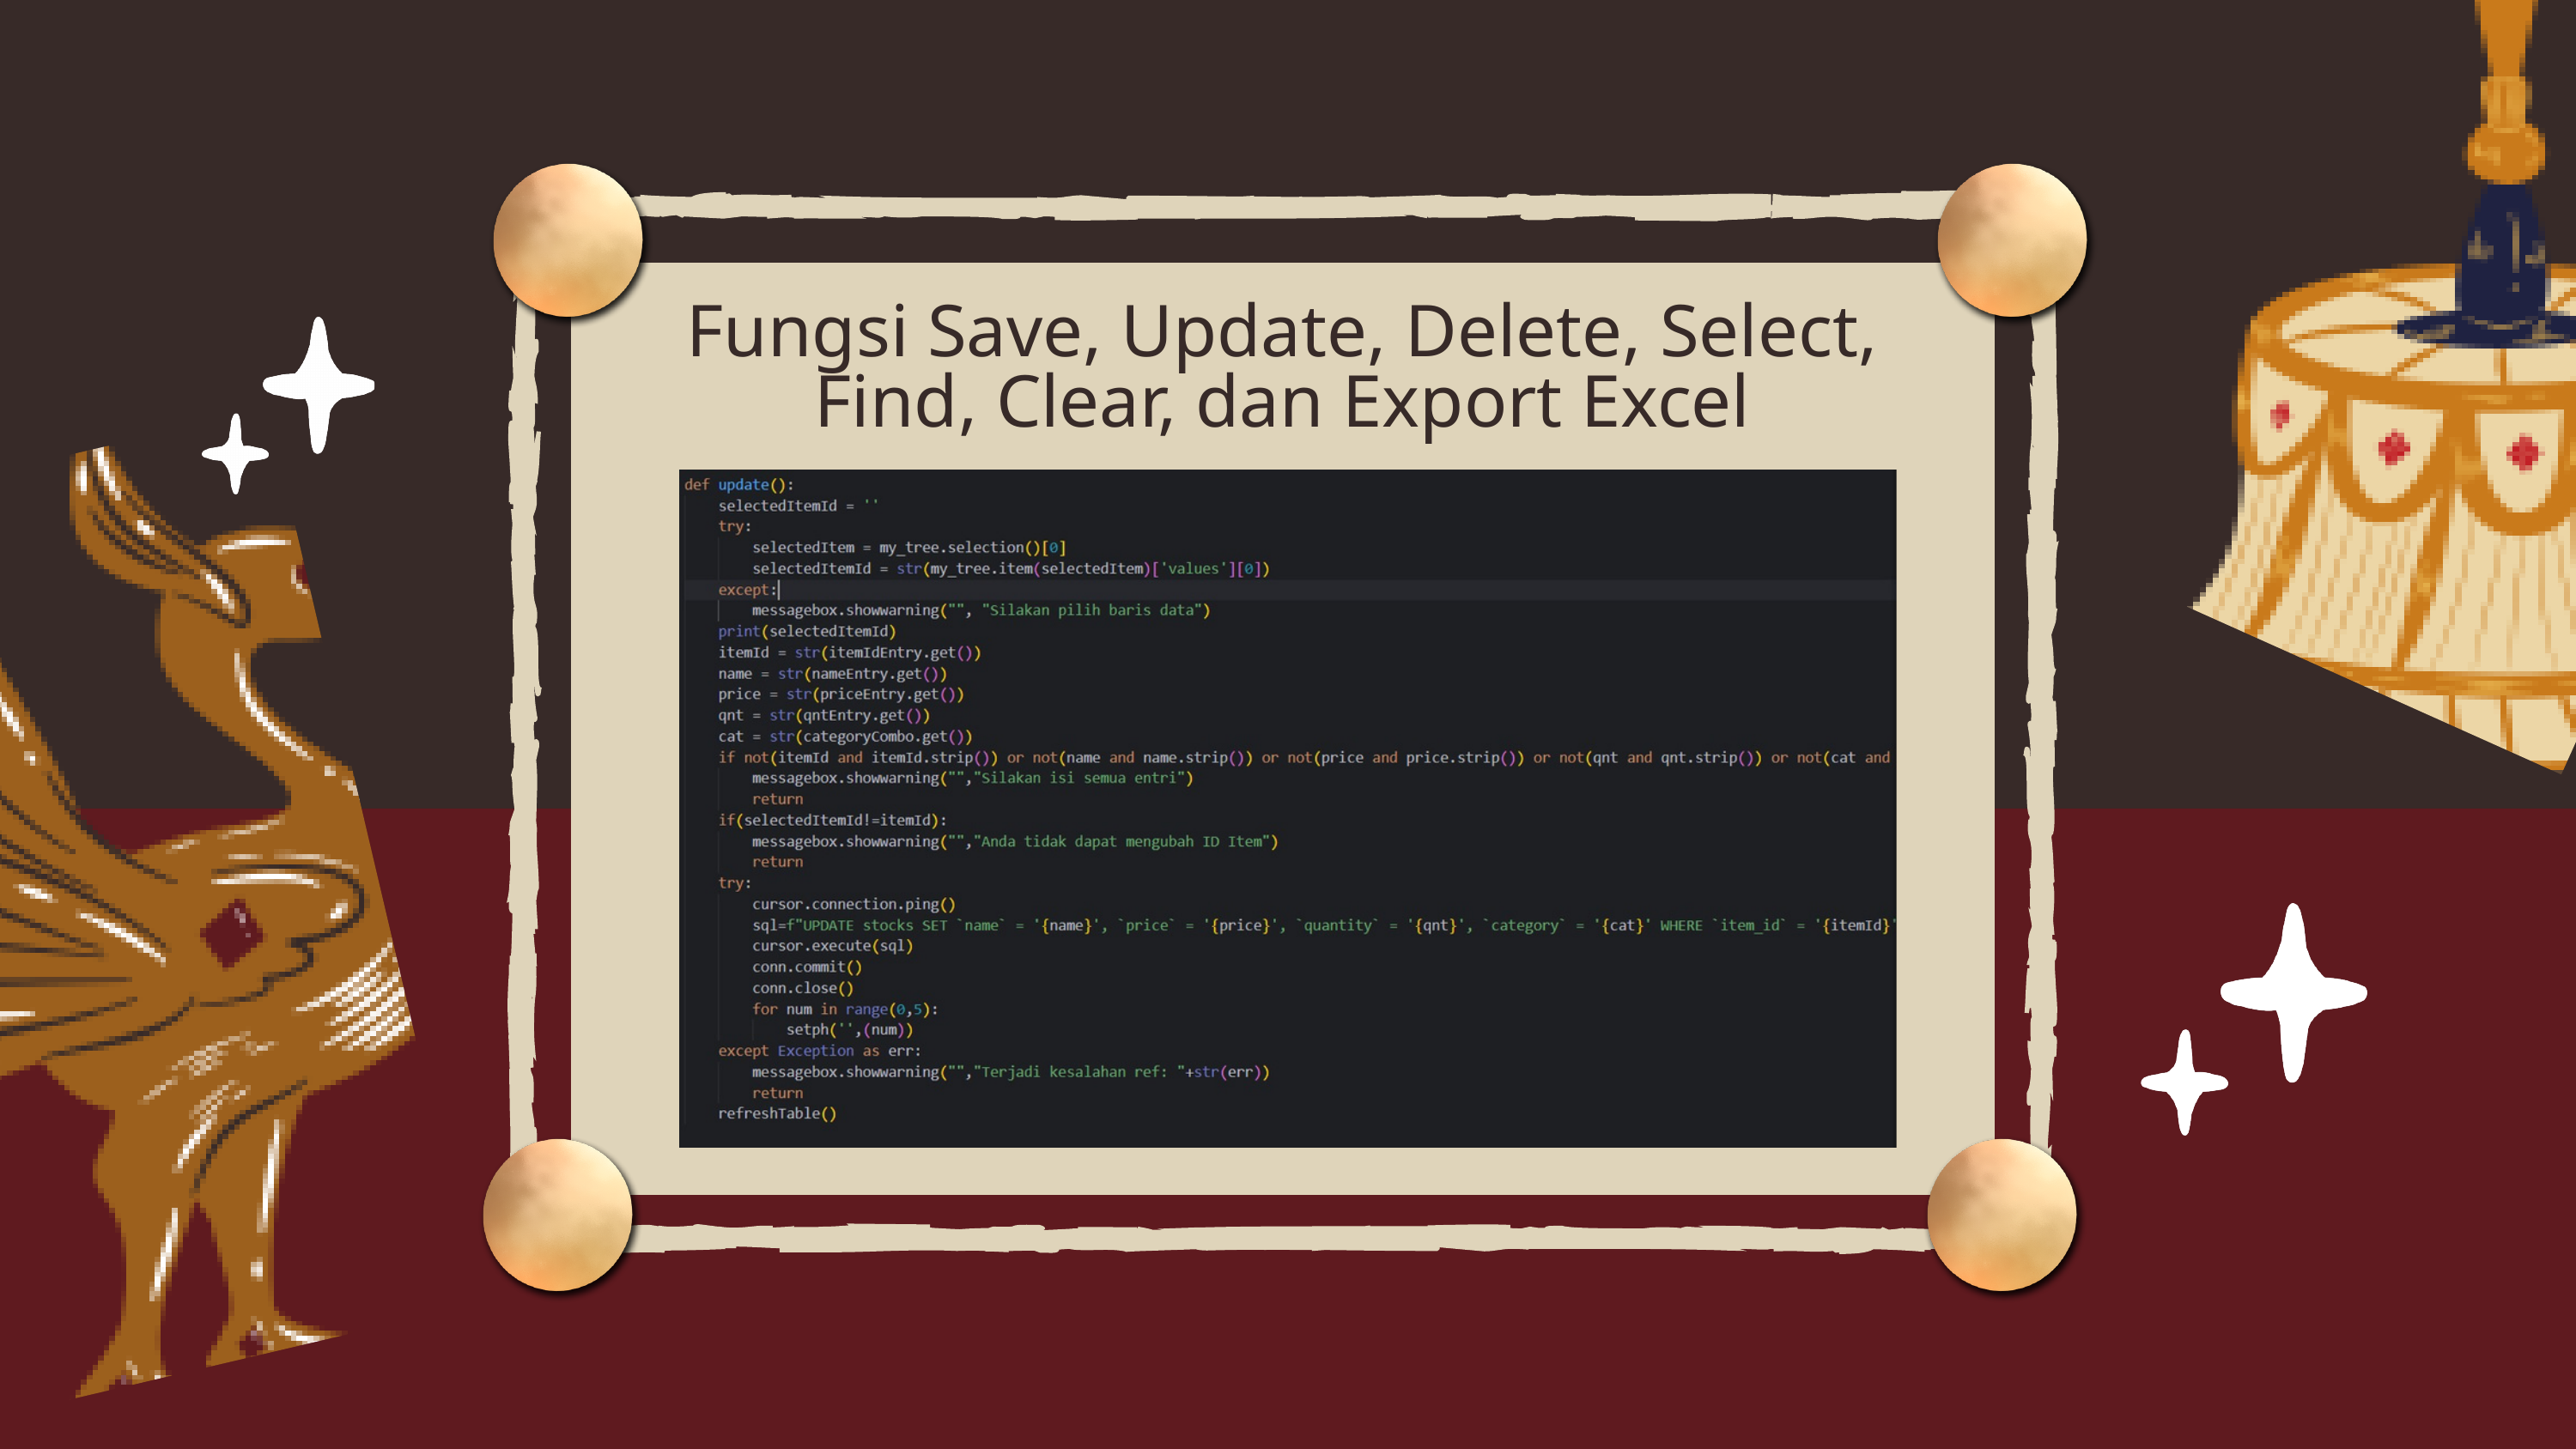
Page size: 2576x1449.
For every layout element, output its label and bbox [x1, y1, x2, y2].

text_box [570, 263, 1995, 1196]
text_box [506, 190, 2059, 1254]
text_box [2098, 0, 2576, 775]
text_box [0, 408, 361, 805]
text_box [1933, 160, 2099, 330]
text_box [488, 160, 654, 328]
text_box [0, 808, 2576, 1449]
text_box [202, 317, 375, 494]
